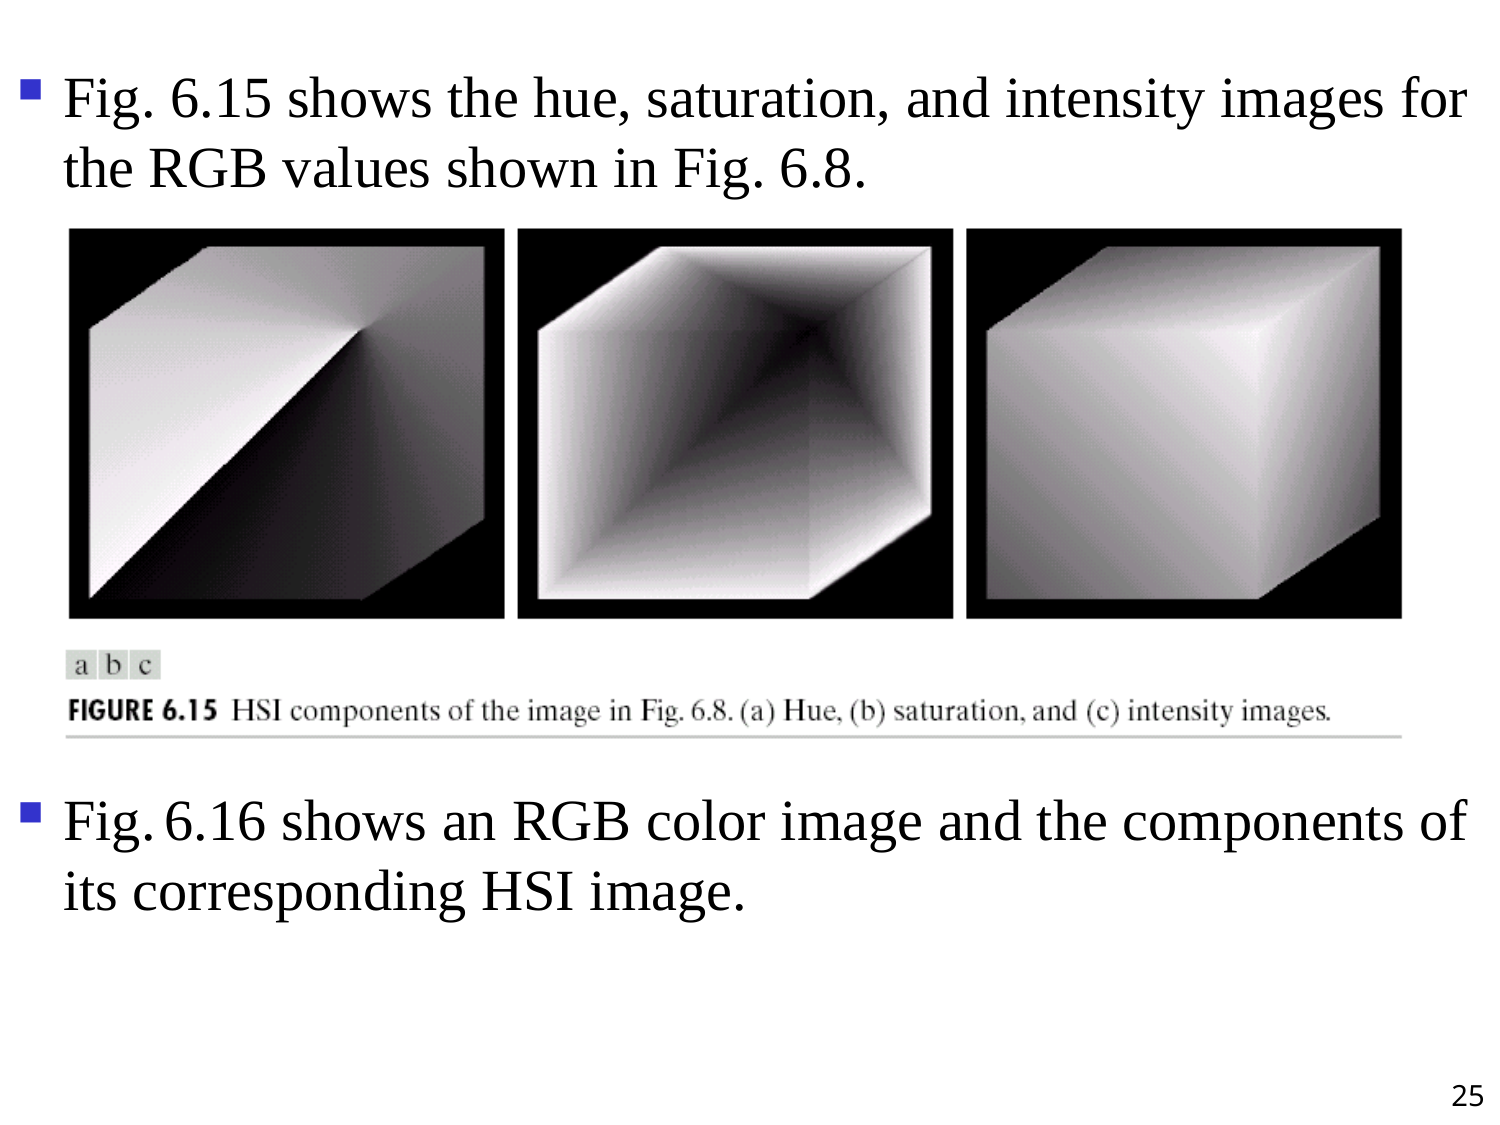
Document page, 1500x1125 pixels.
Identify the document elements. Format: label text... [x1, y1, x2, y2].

list Fig. 6.15 shows the hue, saturation, and intensity images for the RGB values shown in Fig. 6.8. Fig. 6.16 shows an RGB color image and the components of its corresponding HSI image. [17, 58, 1469, 1083]
slide_number 25 [1234, 1082, 1500, 1125]
picture [52, 219, 1412, 748]
